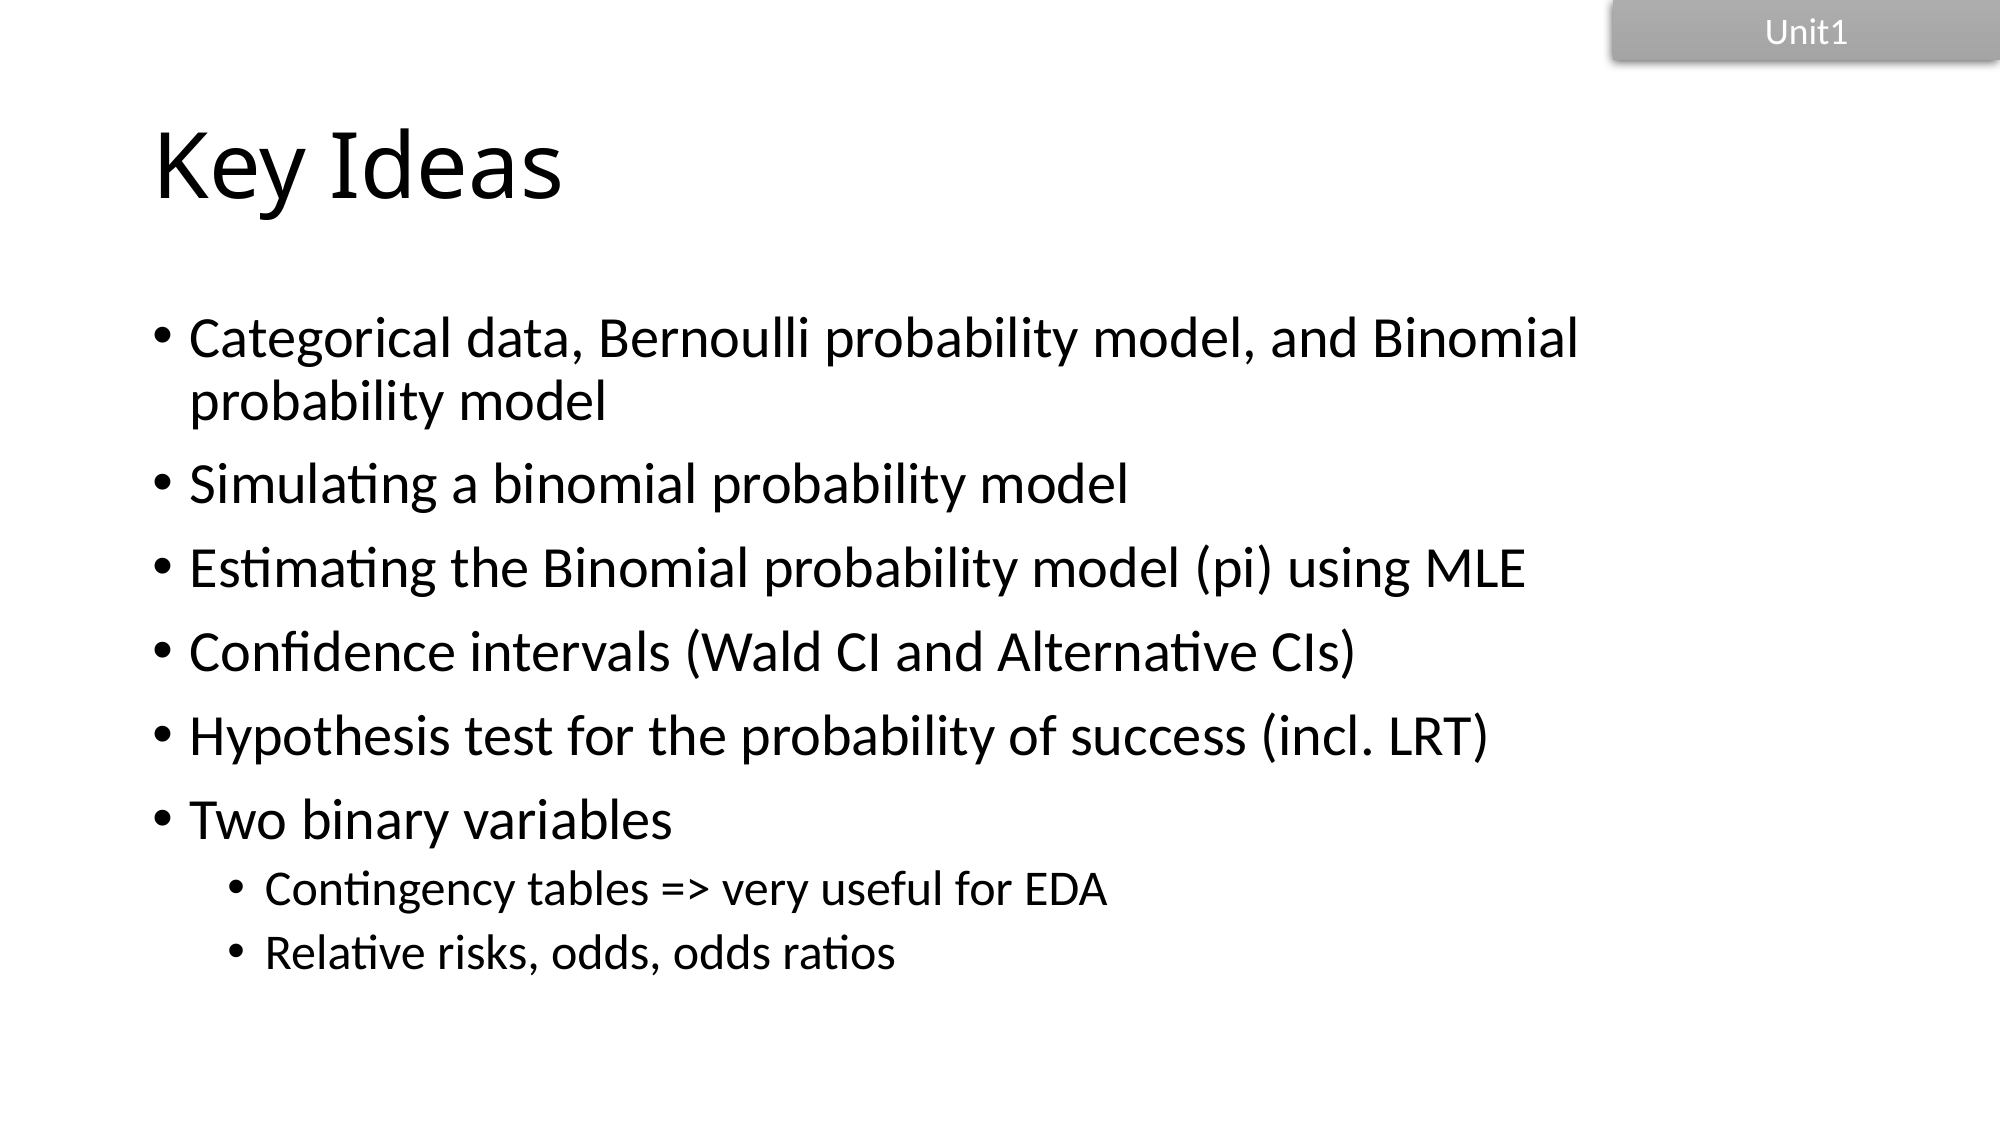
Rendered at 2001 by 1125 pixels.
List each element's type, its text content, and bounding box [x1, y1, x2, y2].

list Categorical data, Bernoulli probability model, and Binomial probability model Simulating a binomial probability model Estimating the Binomial probability model (pi) using MLE Confidence intervals (Wald CI and Alternative CIs) Hypothesis test for the probability of success (incl. LRT) Two binary variables Contingency tables => very useful for EDA Relative risks, odds, odds ratios [137, 299, 1863, 1014]
title Key Ideas [137, 59, 1863, 278]
text_box Unit1 [1613, 0, 2000, 60]
